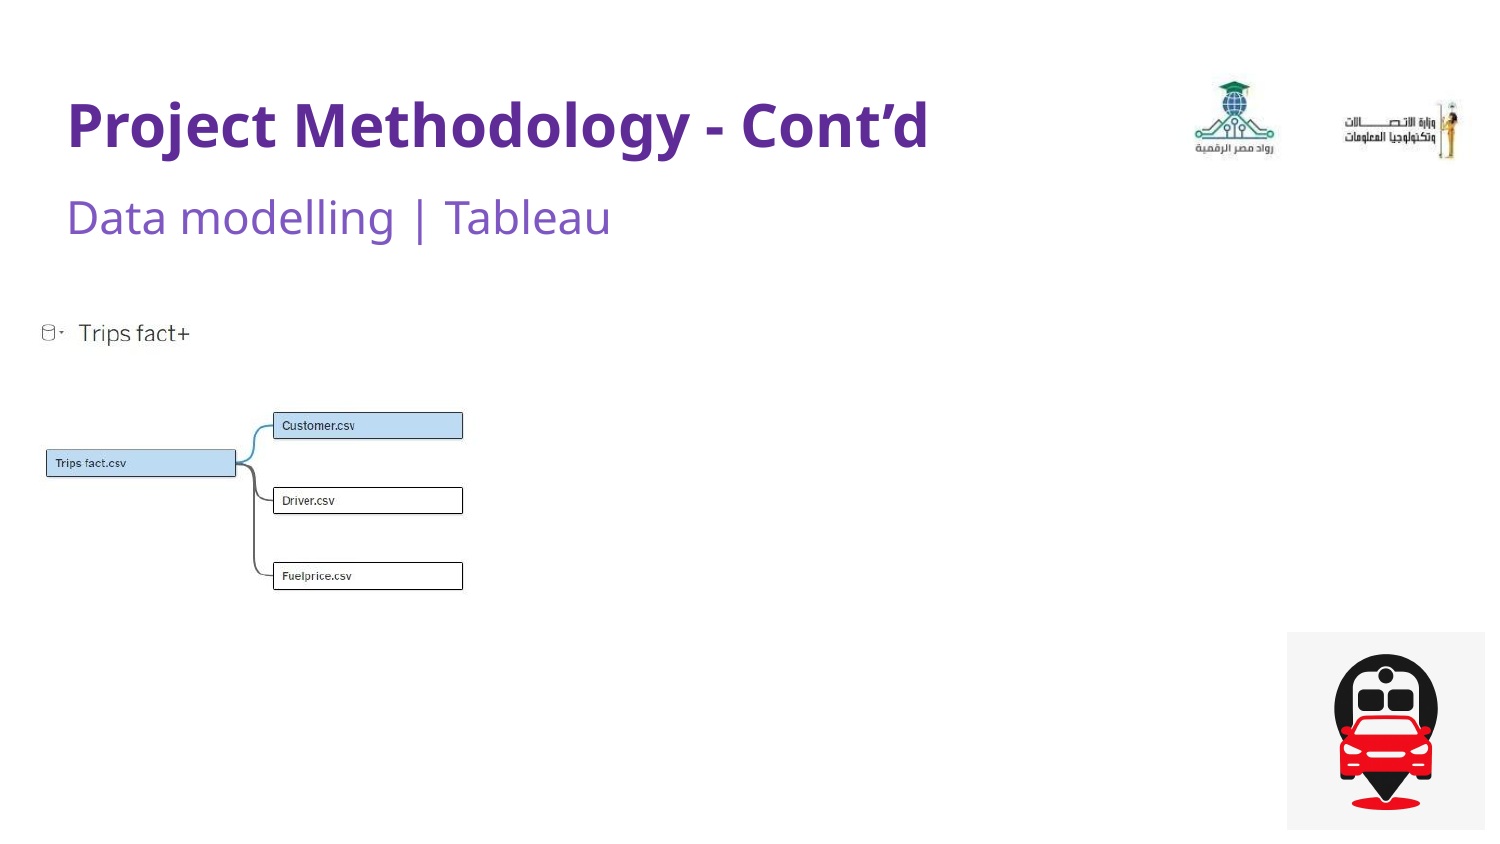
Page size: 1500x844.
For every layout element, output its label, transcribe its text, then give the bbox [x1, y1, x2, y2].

list Data modelling | Tableau [51, 165, 1449, 285]
picture [1160, 21, 1485, 204]
picture [1287, 631, 1485, 830]
picture [24, 308, 1263, 748]
title Project Methodology - Cont’d [51, 72, 1155, 165]
